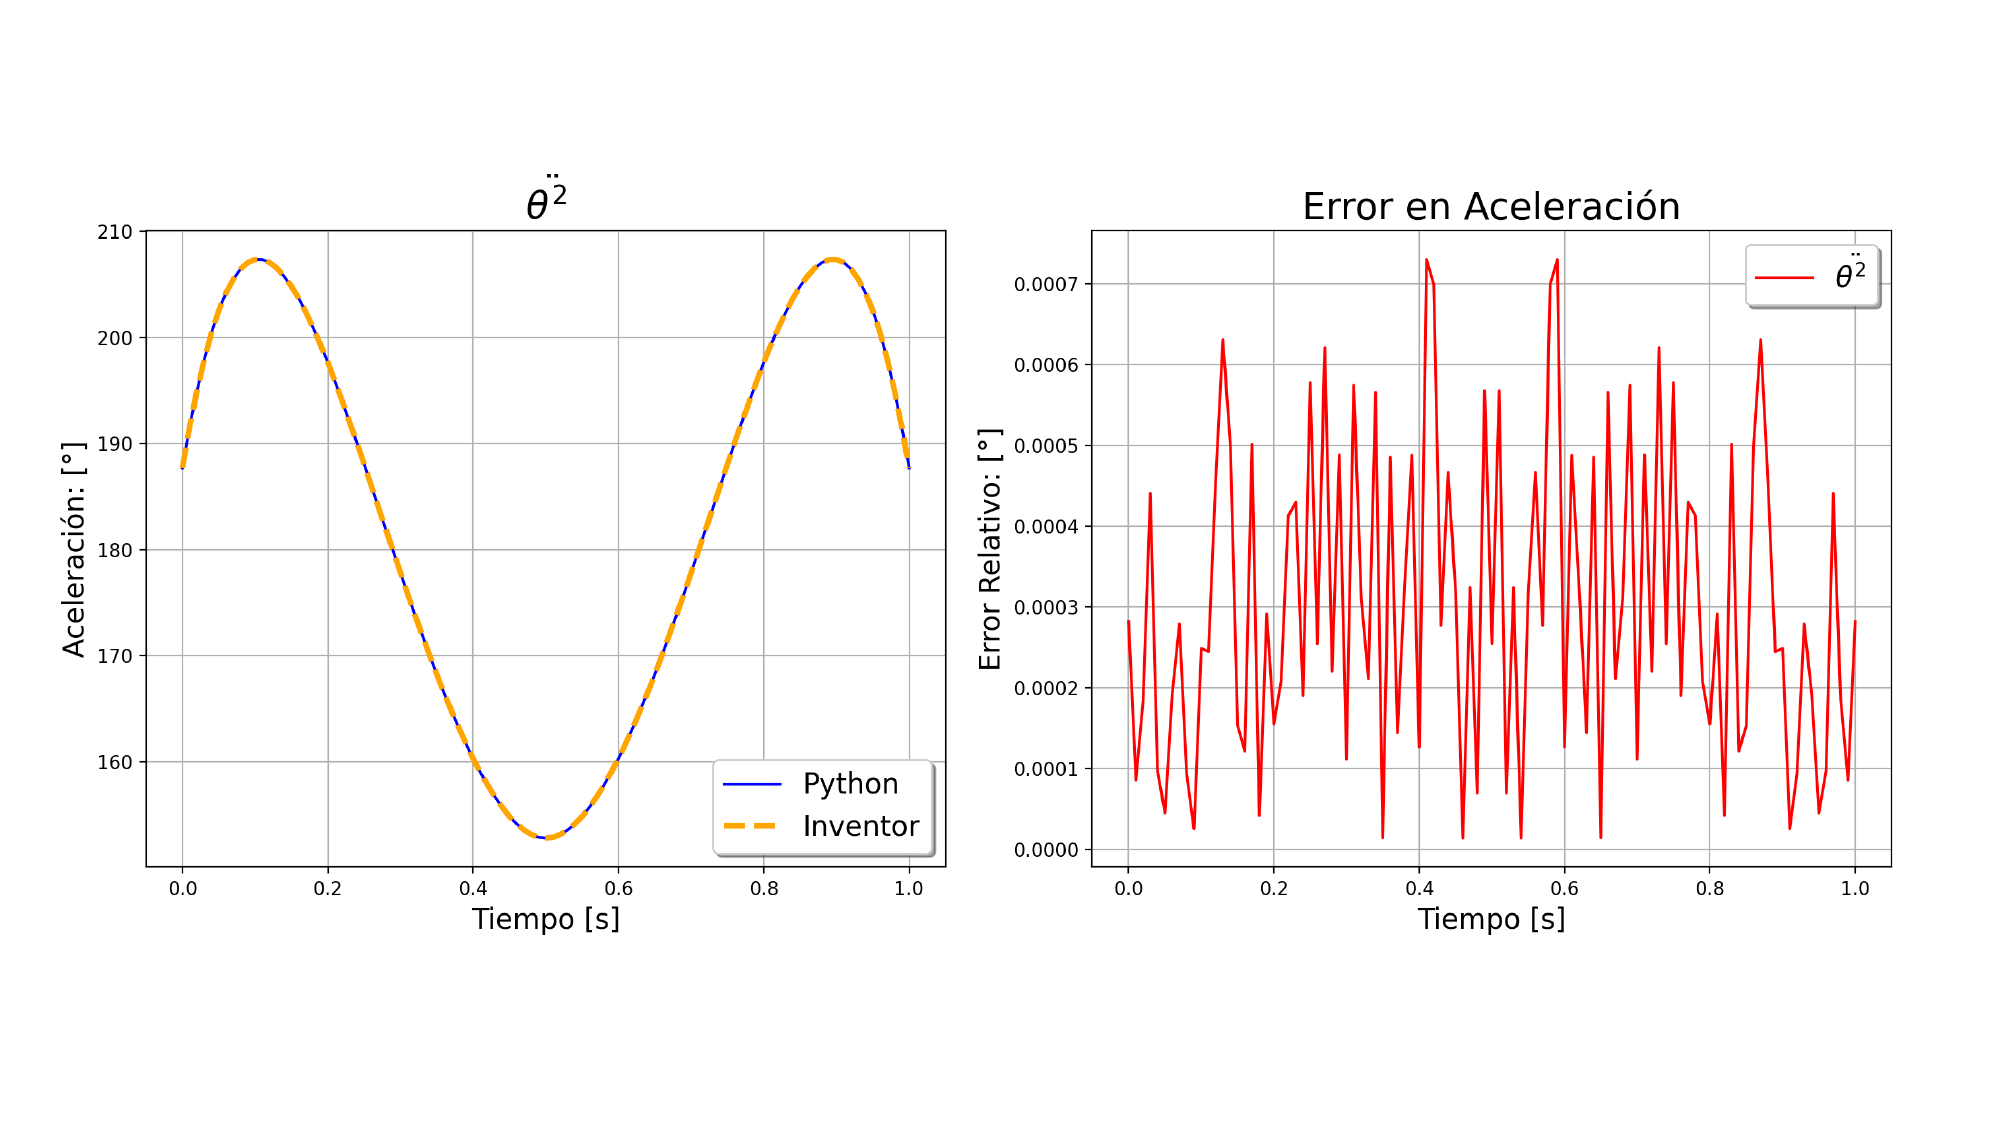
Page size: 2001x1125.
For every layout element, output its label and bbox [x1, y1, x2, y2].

picture [25, 163, 1898, 938]
